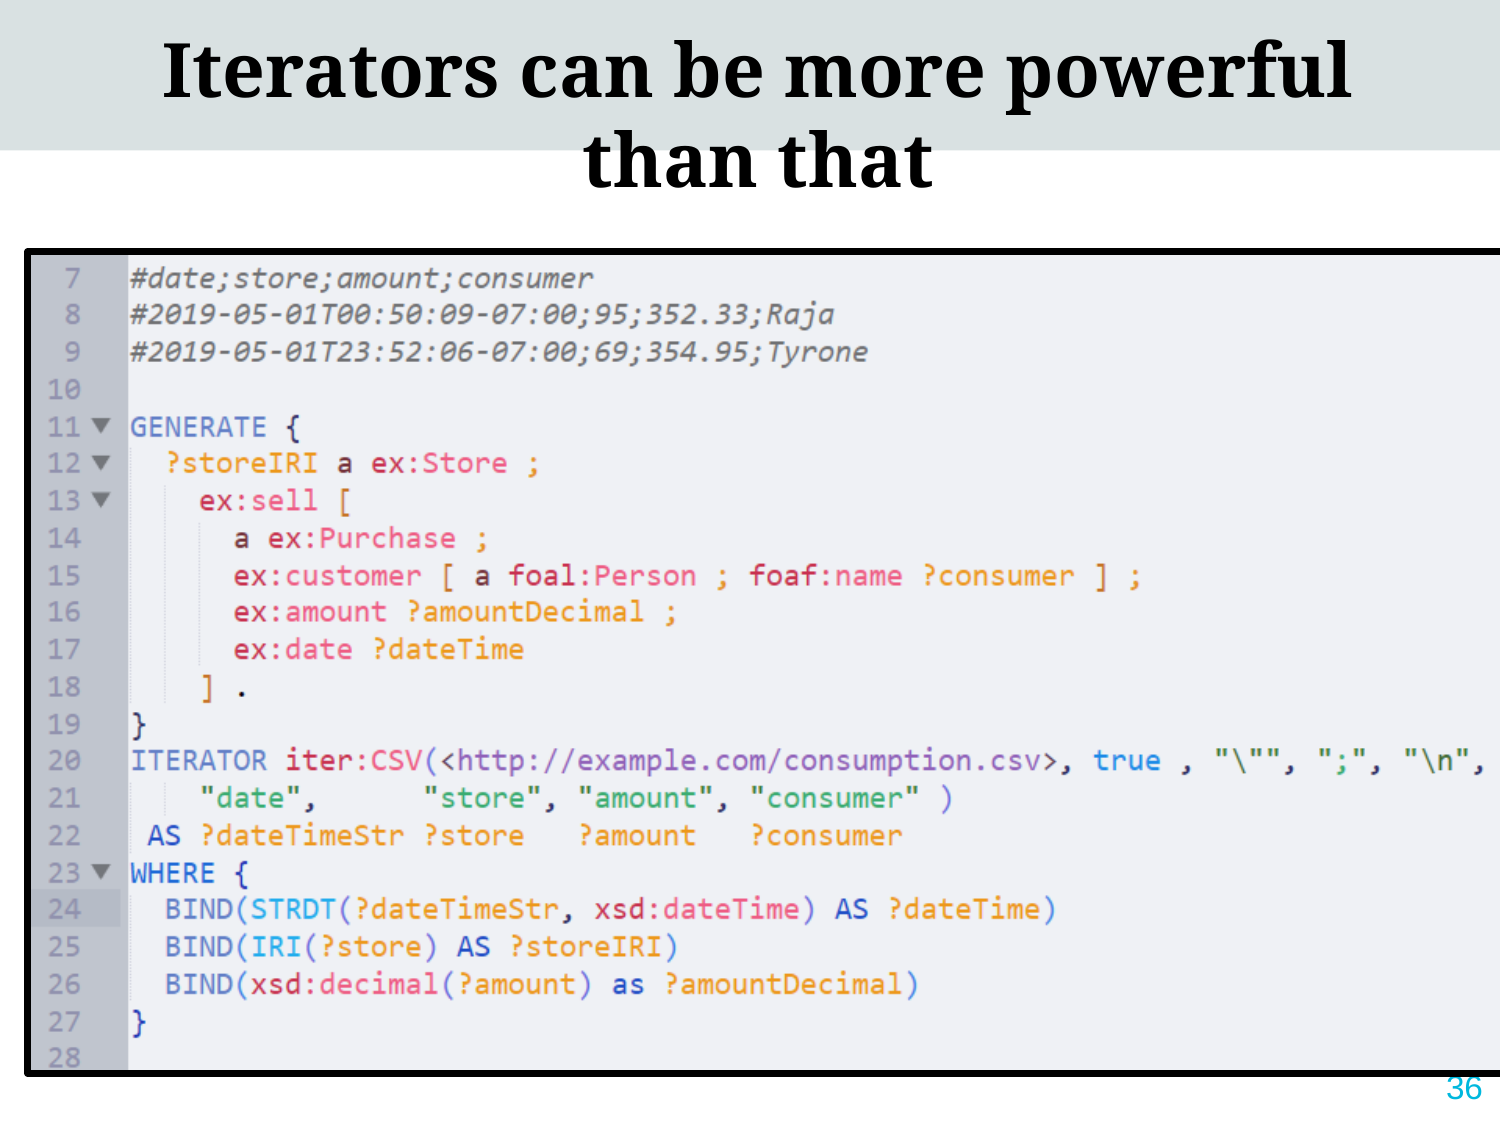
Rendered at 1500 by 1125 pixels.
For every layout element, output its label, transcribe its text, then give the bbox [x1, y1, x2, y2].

picture [30, 254, 1500, 1071]
slide_number 36 [1376, 1080, 1484, 1120]
title Iterators can be more powerful than that [76, 22, 1441, 185]
